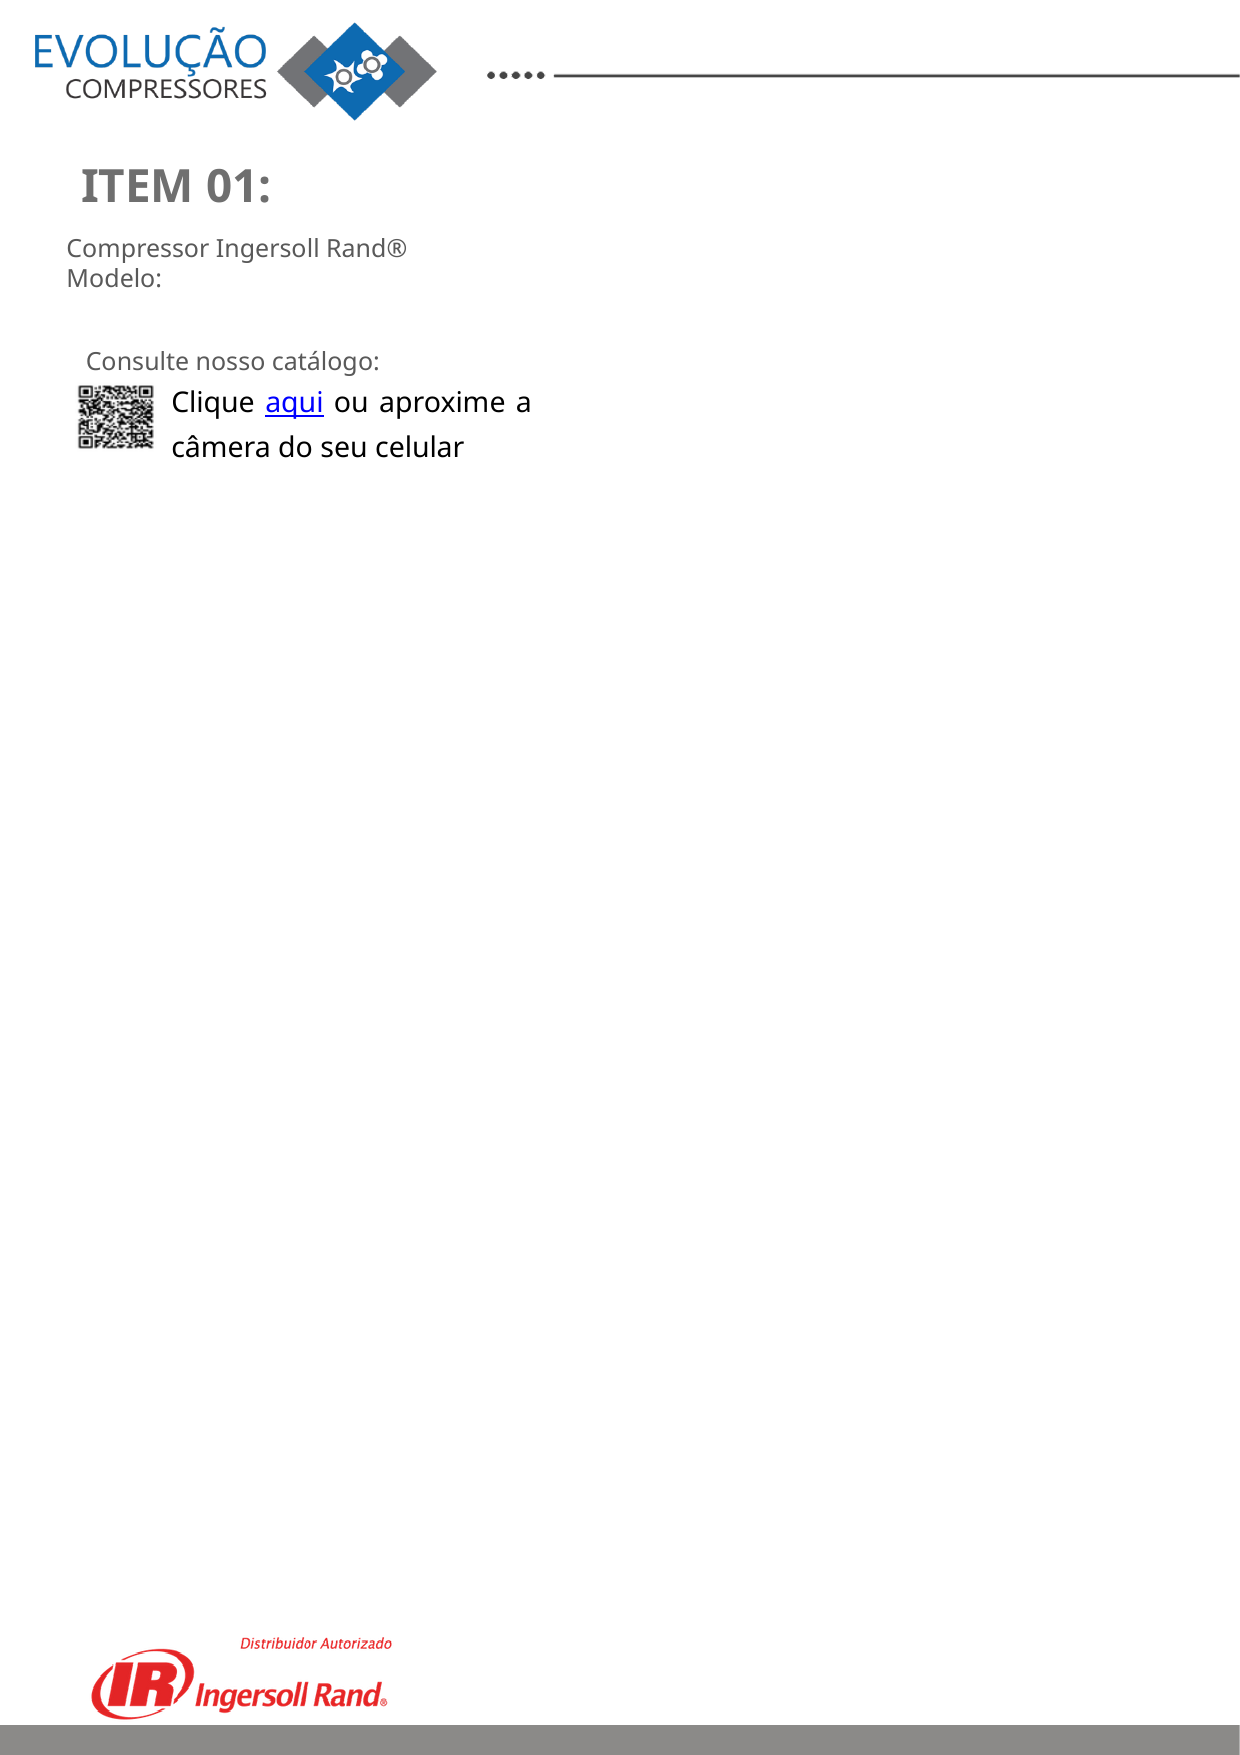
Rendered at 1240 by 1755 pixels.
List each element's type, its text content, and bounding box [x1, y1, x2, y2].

text_box Clique aqui ou aproxime a câmera do seu celular [171, 411, 533, 503]
text_box [48, 1597, 436, 1712]
text_box ITEM 01: [81, 147, 838, 213]
text_box Compressor Ingersoll Rand® Modelo: [66, 232, 669, 328]
text_box [66, 375, 166, 459]
picture [0, 0, 1240, 127]
text_box Consulte nosso catálogo: [85, 345, 689, 411]
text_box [0, 1714, 1240, 1755]
